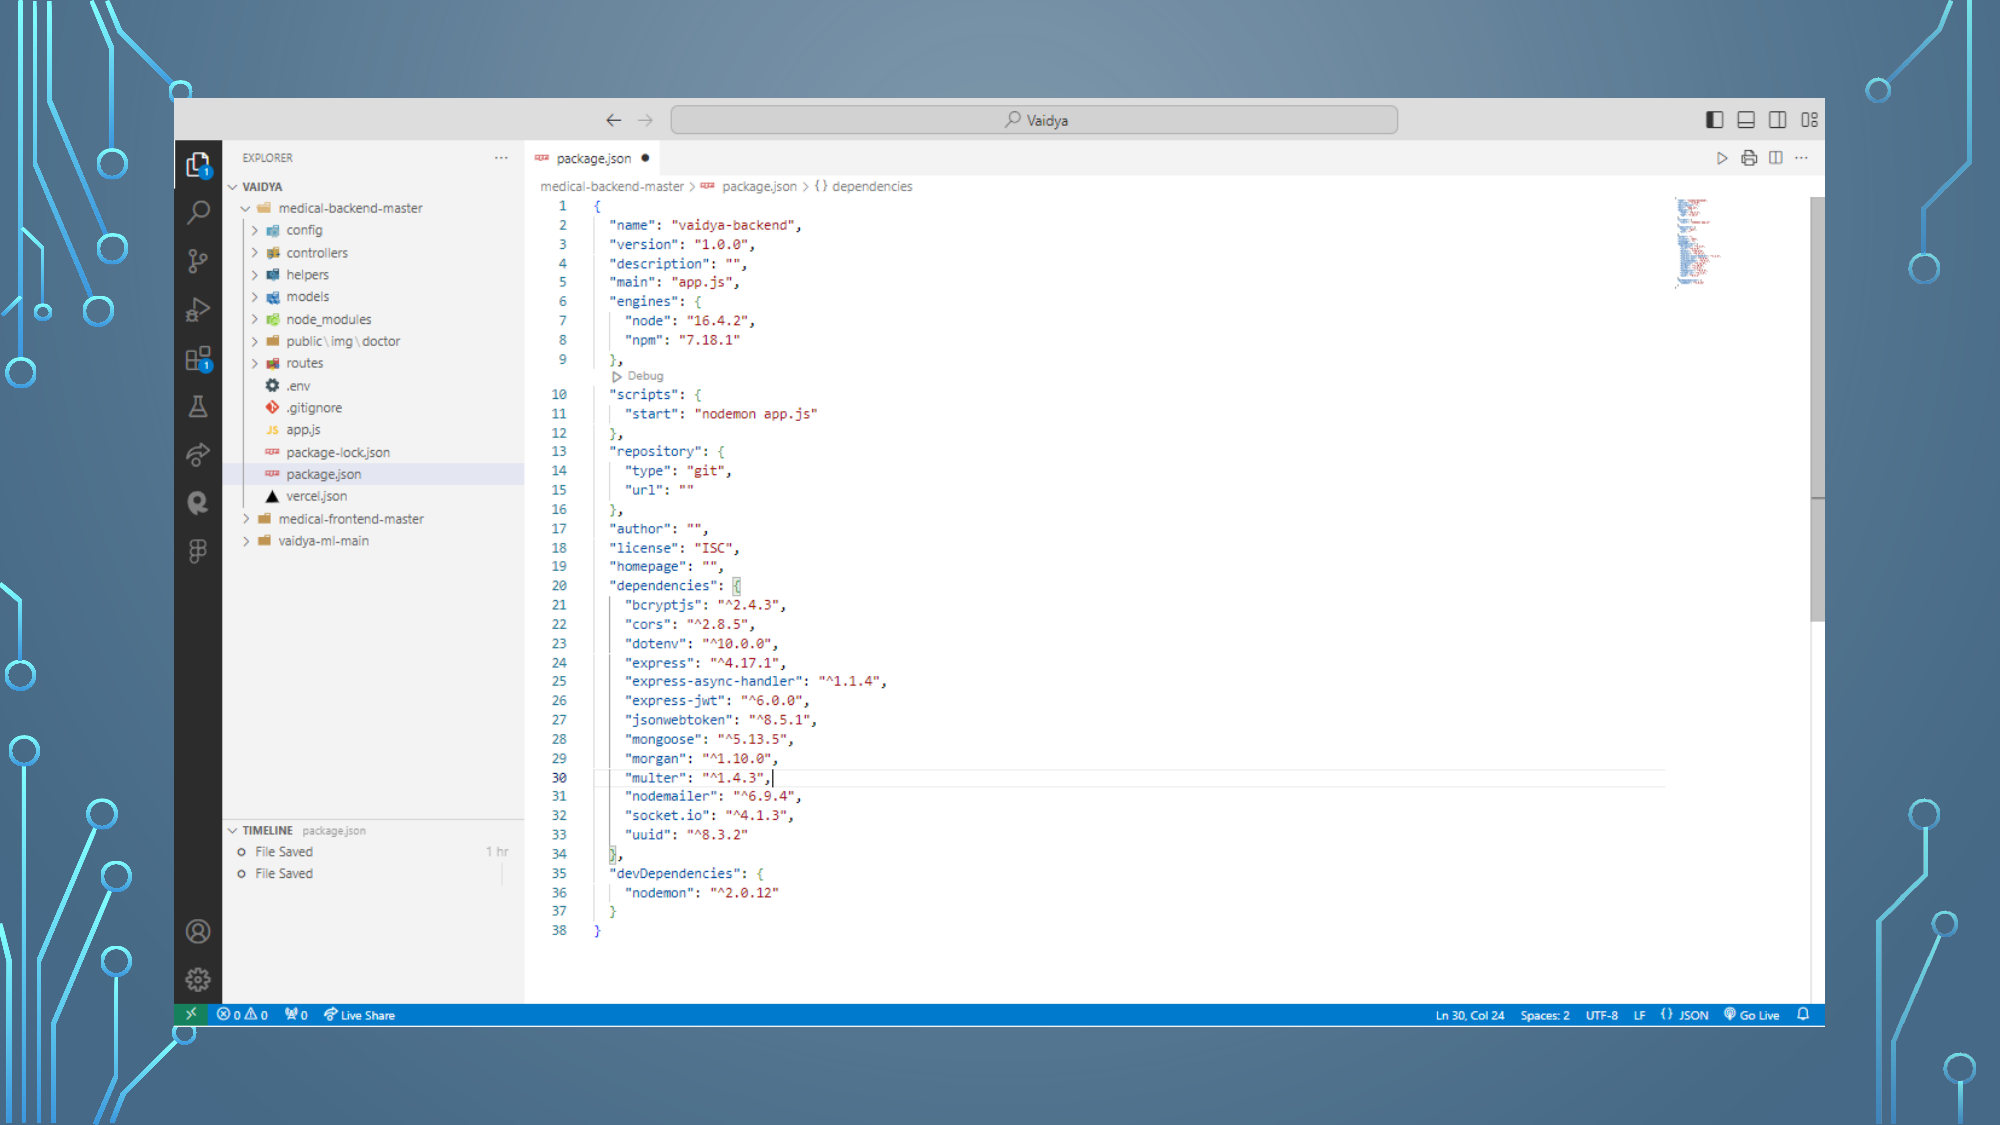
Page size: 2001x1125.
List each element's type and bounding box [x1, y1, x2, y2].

picture [174, 98, 1826, 1027]
